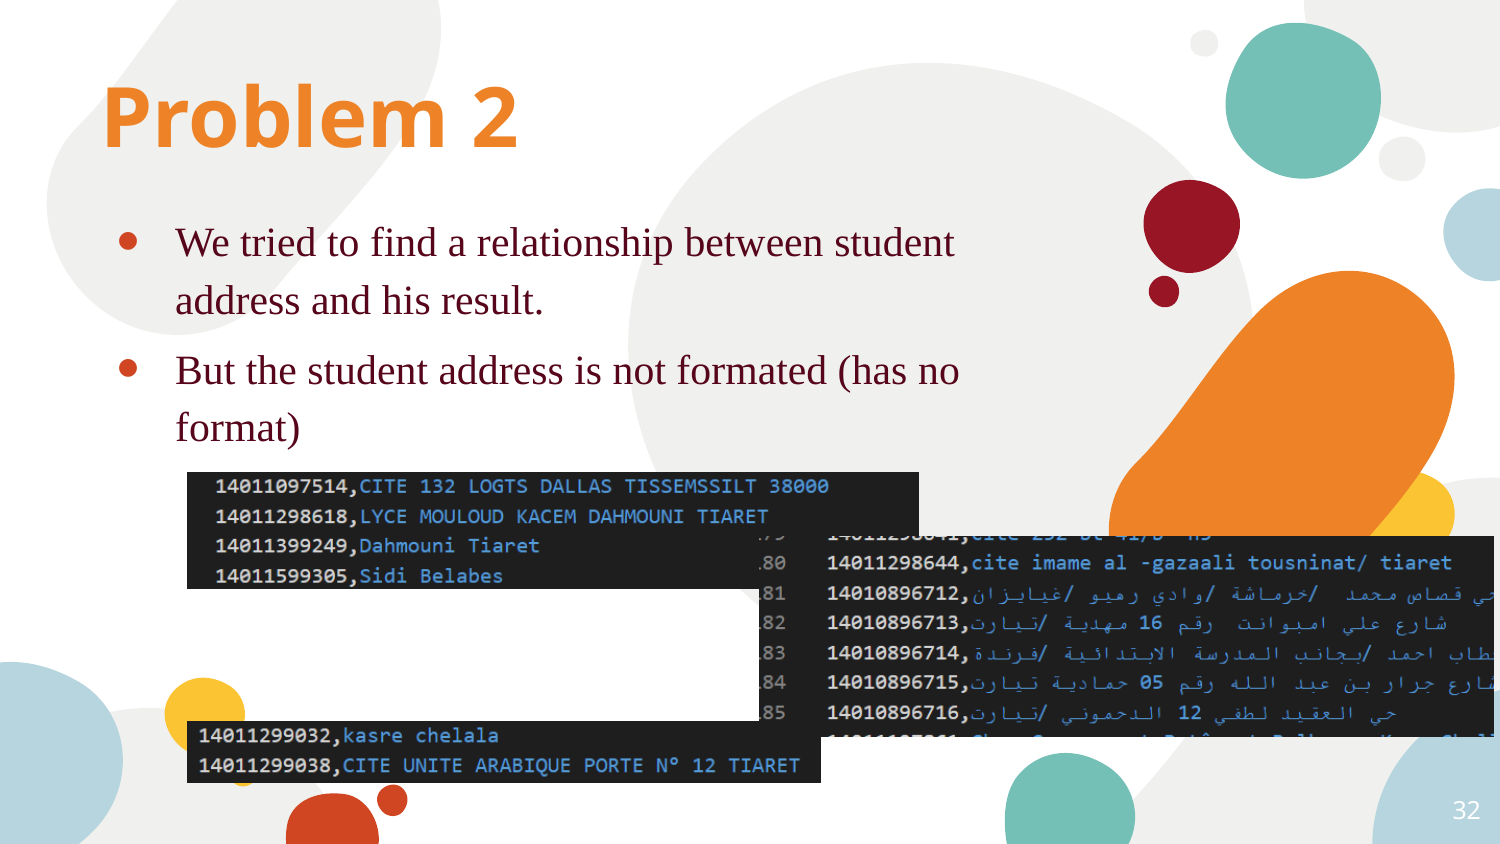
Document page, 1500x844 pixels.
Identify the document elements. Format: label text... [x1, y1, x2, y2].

text_box <numéro> [1391, 779, 1481, 844]
text_box We tried to find a relationship between student address and his result. But the student address is not formated (has no format) [100, 207, 1067, 485]
text_box Problem 2 [100, 60, 1067, 166]
picture [187, 472, 1494, 783]
